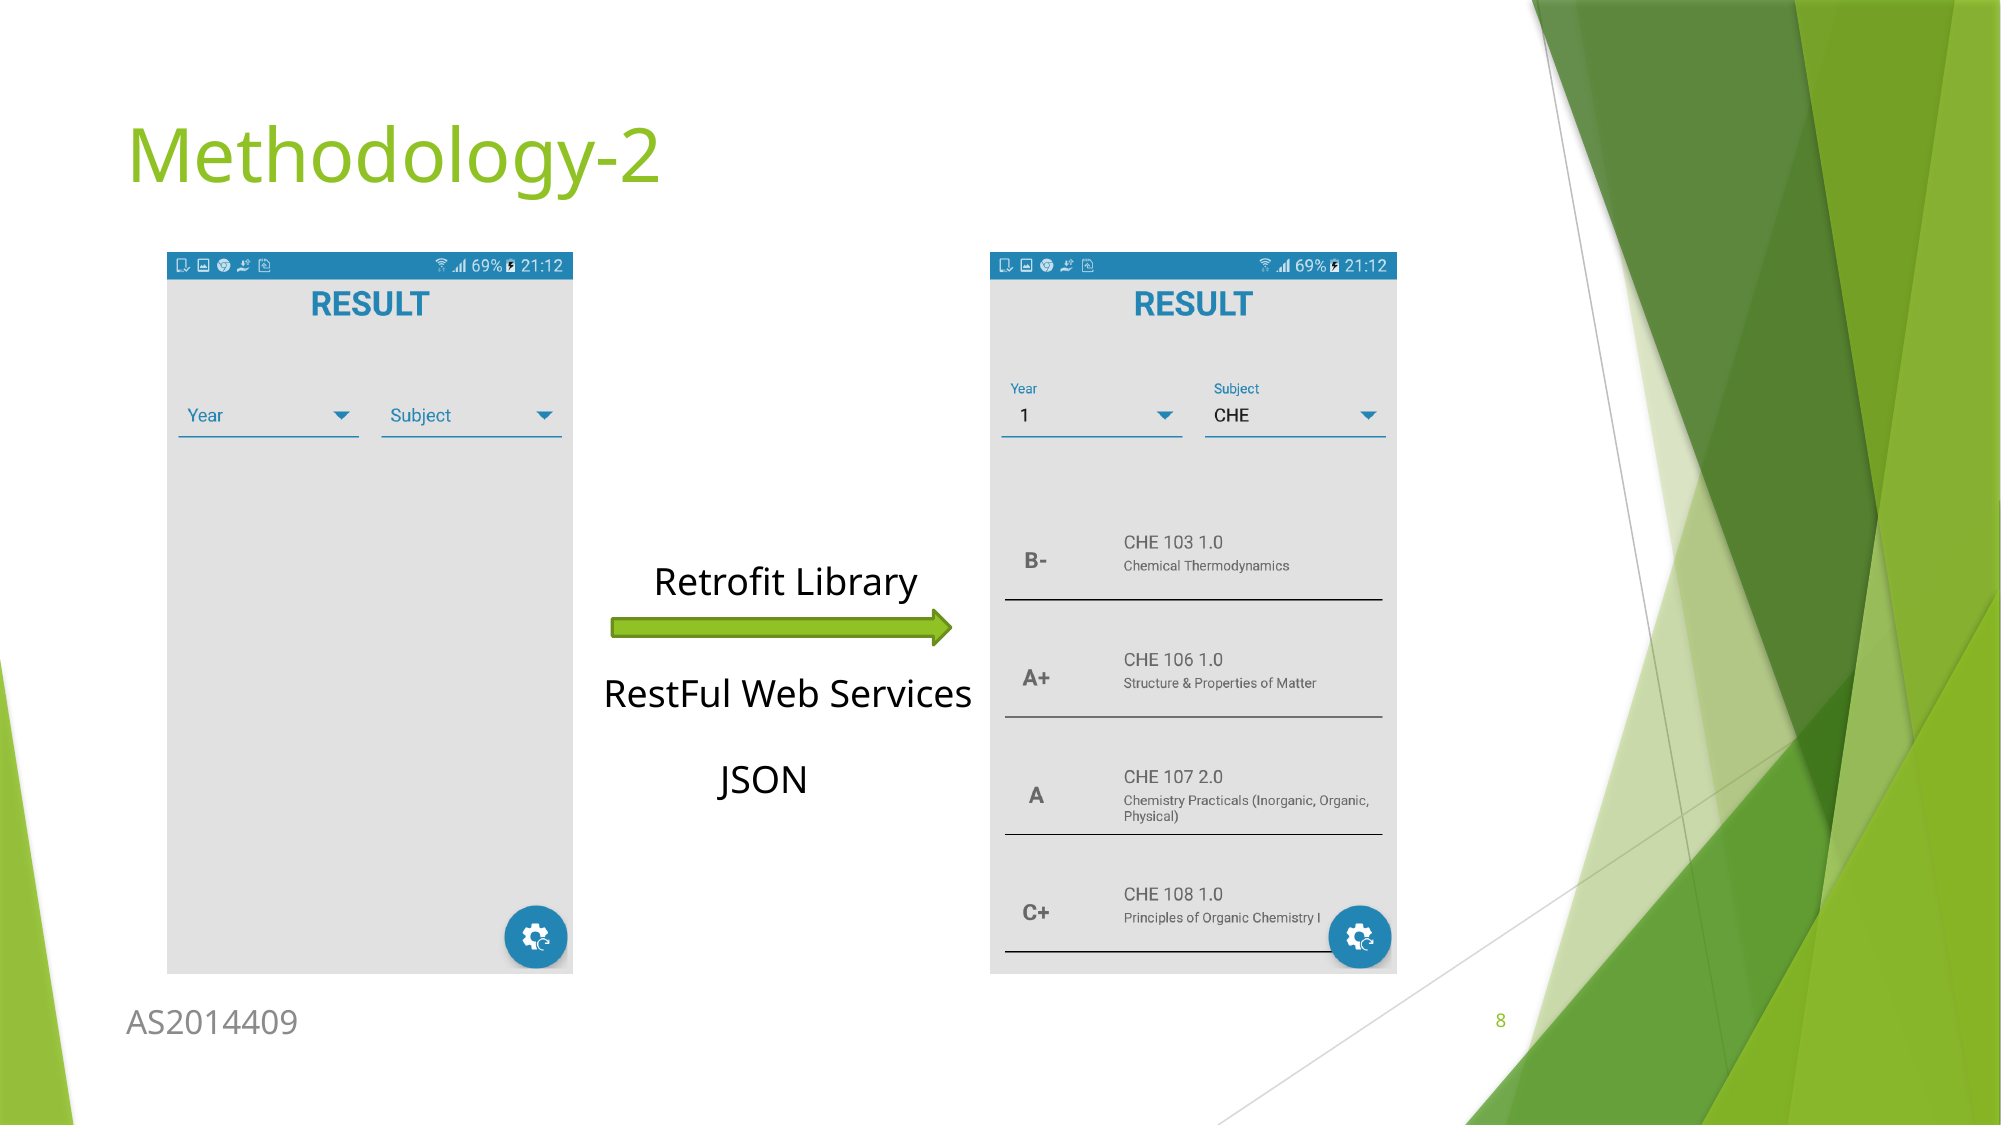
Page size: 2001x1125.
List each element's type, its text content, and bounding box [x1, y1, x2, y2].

text_box Retrofit Library [639, 550, 985, 611]
text_box [610, 611, 953, 647]
footer AS2014409 [111, 991, 1145, 1051]
title Methodology-2 [111, 99, 1522, 317]
slide_number 8 [1409, 991, 1522, 1051]
picture [990, 251, 1398, 975]
text_box RestFul Web Services [588, 662, 985, 722]
picture [166, 251, 574, 974]
text_box JSON [705, 748, 985, 809]
